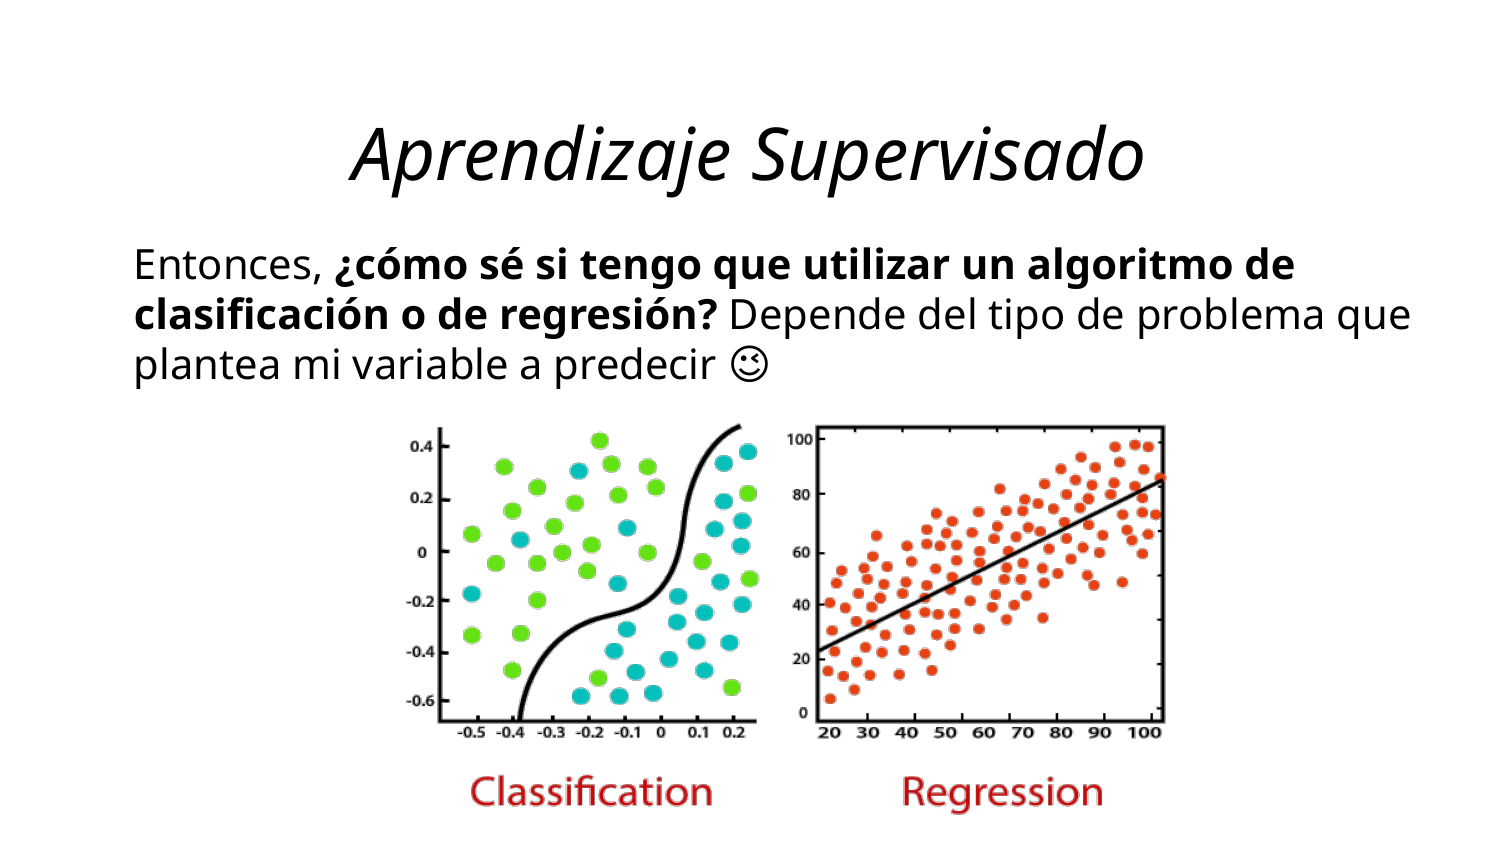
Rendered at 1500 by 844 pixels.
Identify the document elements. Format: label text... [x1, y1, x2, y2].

text_box Entonces, ¿cómo sé si tengo que utilizar un algoritmo de clasificación o de regresión? Depende del tipo de problema que plantea mi variable a predecir 😉 [119, 230, 1449, 486]
picture [394, 411, 1173, 817]
text_box Aprendizaje Supervisado [106, 79, 1394, 194]
